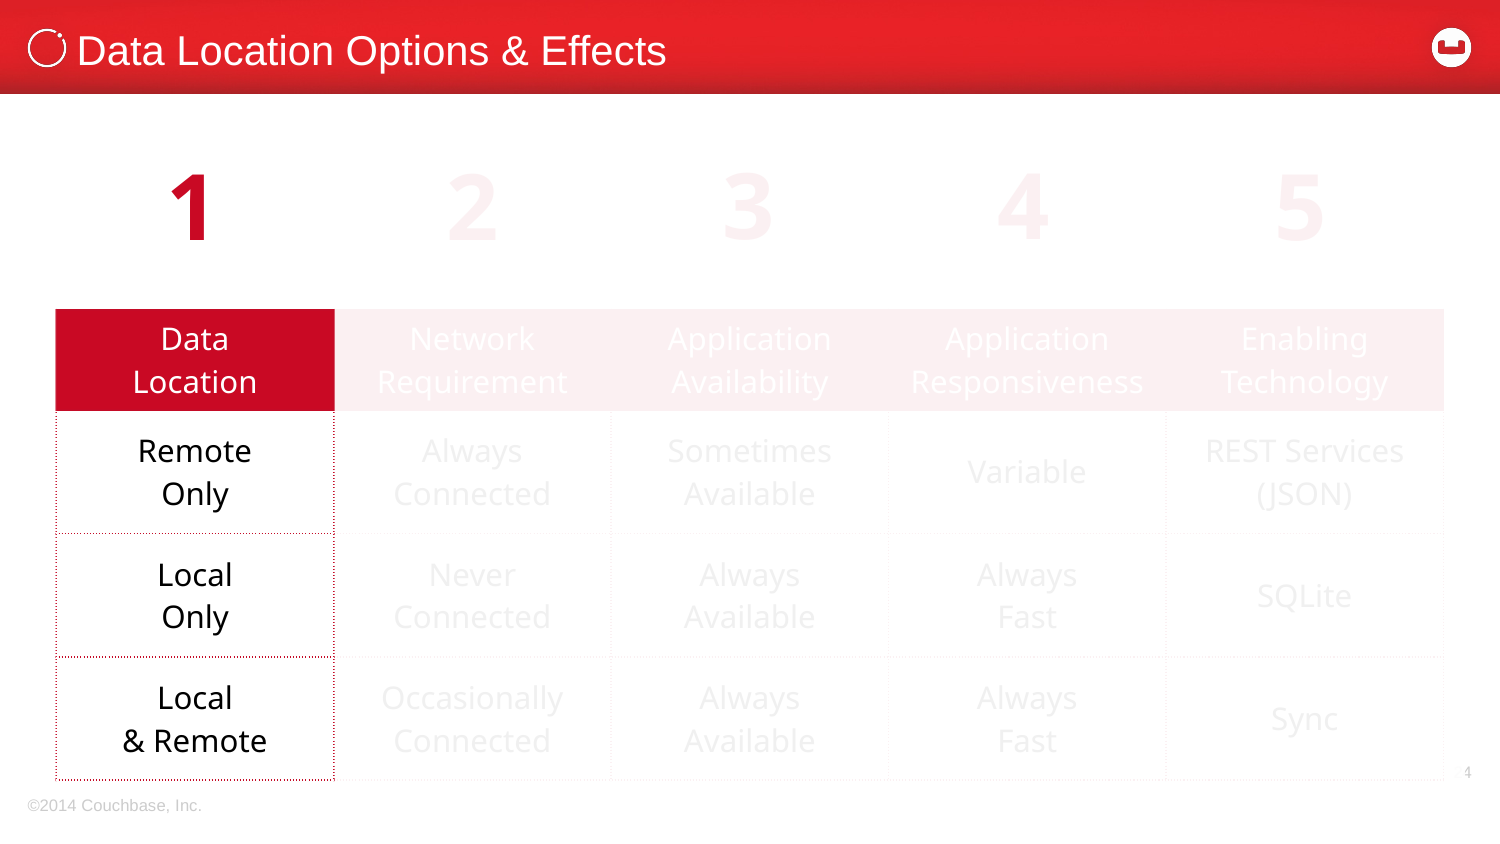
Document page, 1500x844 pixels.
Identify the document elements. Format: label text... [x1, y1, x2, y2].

slide_number 24 [1466, 760, 1473, 783]
title Data Location Options & Effects [76, 2, 1428, 94]
picture [0, 0, 1500, 94]
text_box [0, 129, 1466, 786]
text_box ©2014 Couchbase, Inc. [27, 794, 503, 815]
